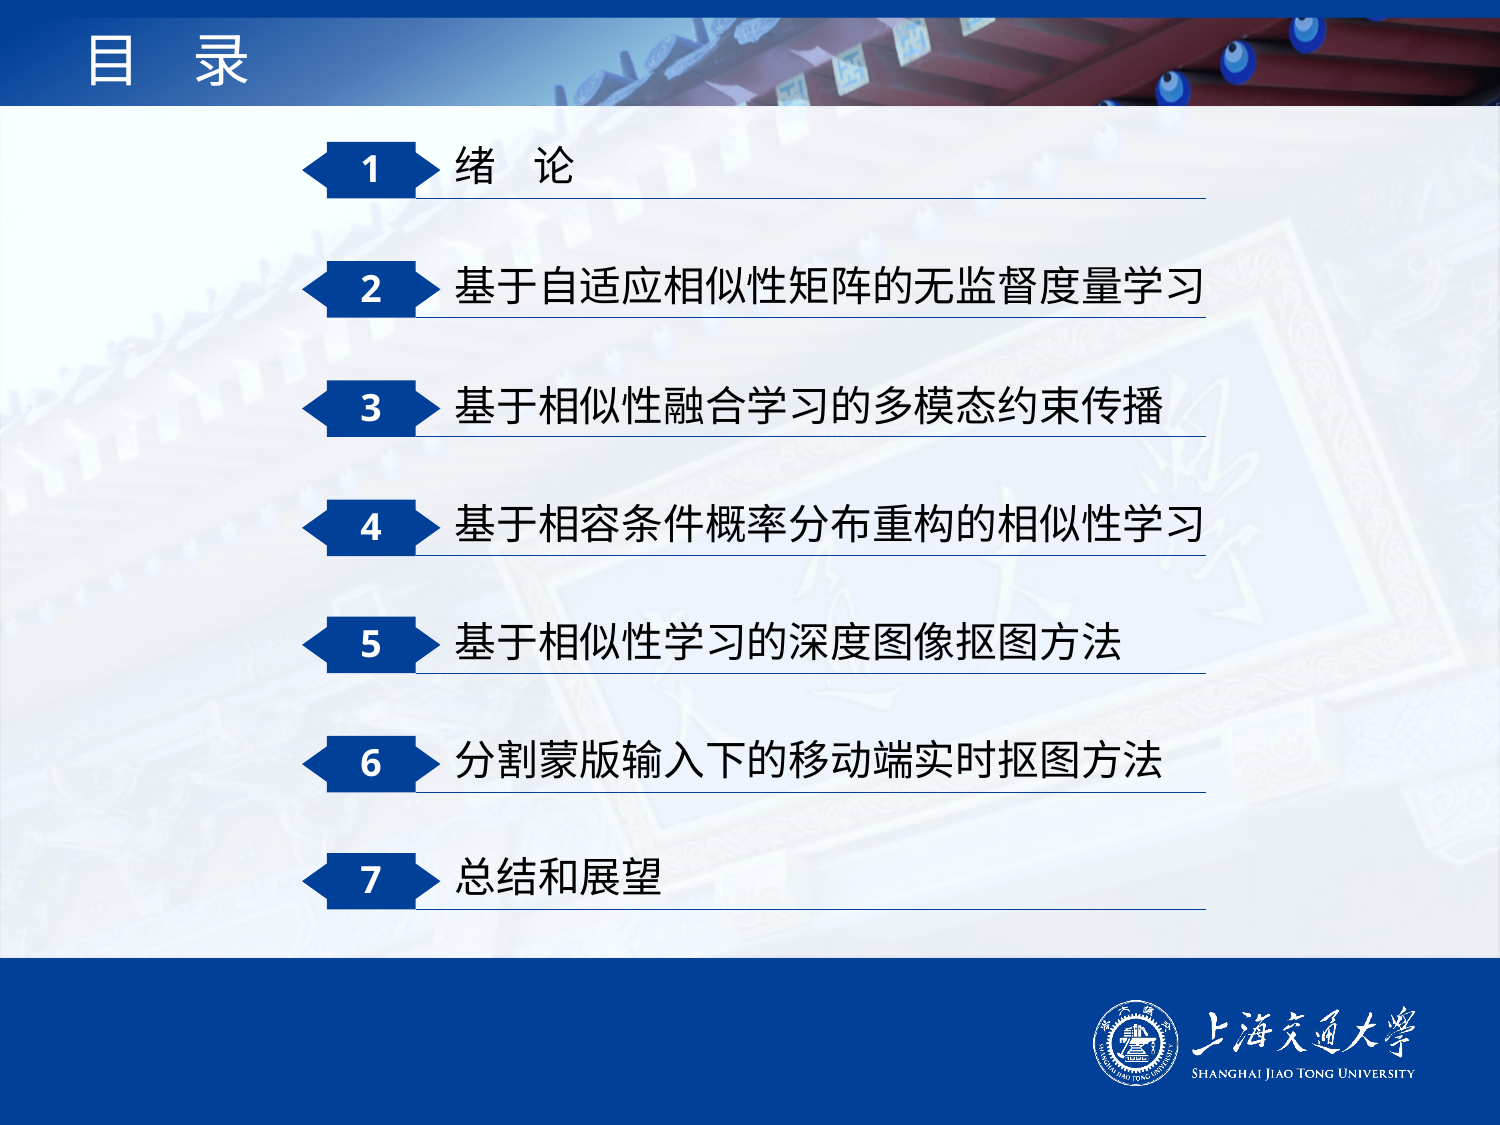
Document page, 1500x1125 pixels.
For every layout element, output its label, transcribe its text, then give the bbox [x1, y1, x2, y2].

title 目 录 [67, 35, 1130, 91]
text_box 分割蒙版输入下的移动端实时抠图方法 [441, 726, 1440, 791]
picture [1093, 1000, 1415, 1086]
text_box 基于自适应相似性矩阵的无监督度量学习 [441, 251, 1440, 317]
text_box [302, 725, 441, 799]
text_box 基于相似性学习的深度图像抠图方法 [441, 607, 1440, 673]
text_box 绪 论 [441, 132, 1160, 198]
text_box 基于相容条件概率分布重构的相似性学习 [441, 490, 1440, 556]
picture [0, 18, 1500, 958]
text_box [302, 369, 441, 443]
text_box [302, 131, 441, 205]
text_box 总结和展望 [441, 843, 1130, 909]
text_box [302, 250, 441, 324]
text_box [302, 842, 441, 916]
text_box 基于相似性融合学习的多模态约束传播 [441, 372, 1440, 437]
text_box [302, 489, 441, 562]
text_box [302, 606, 441, 679]
